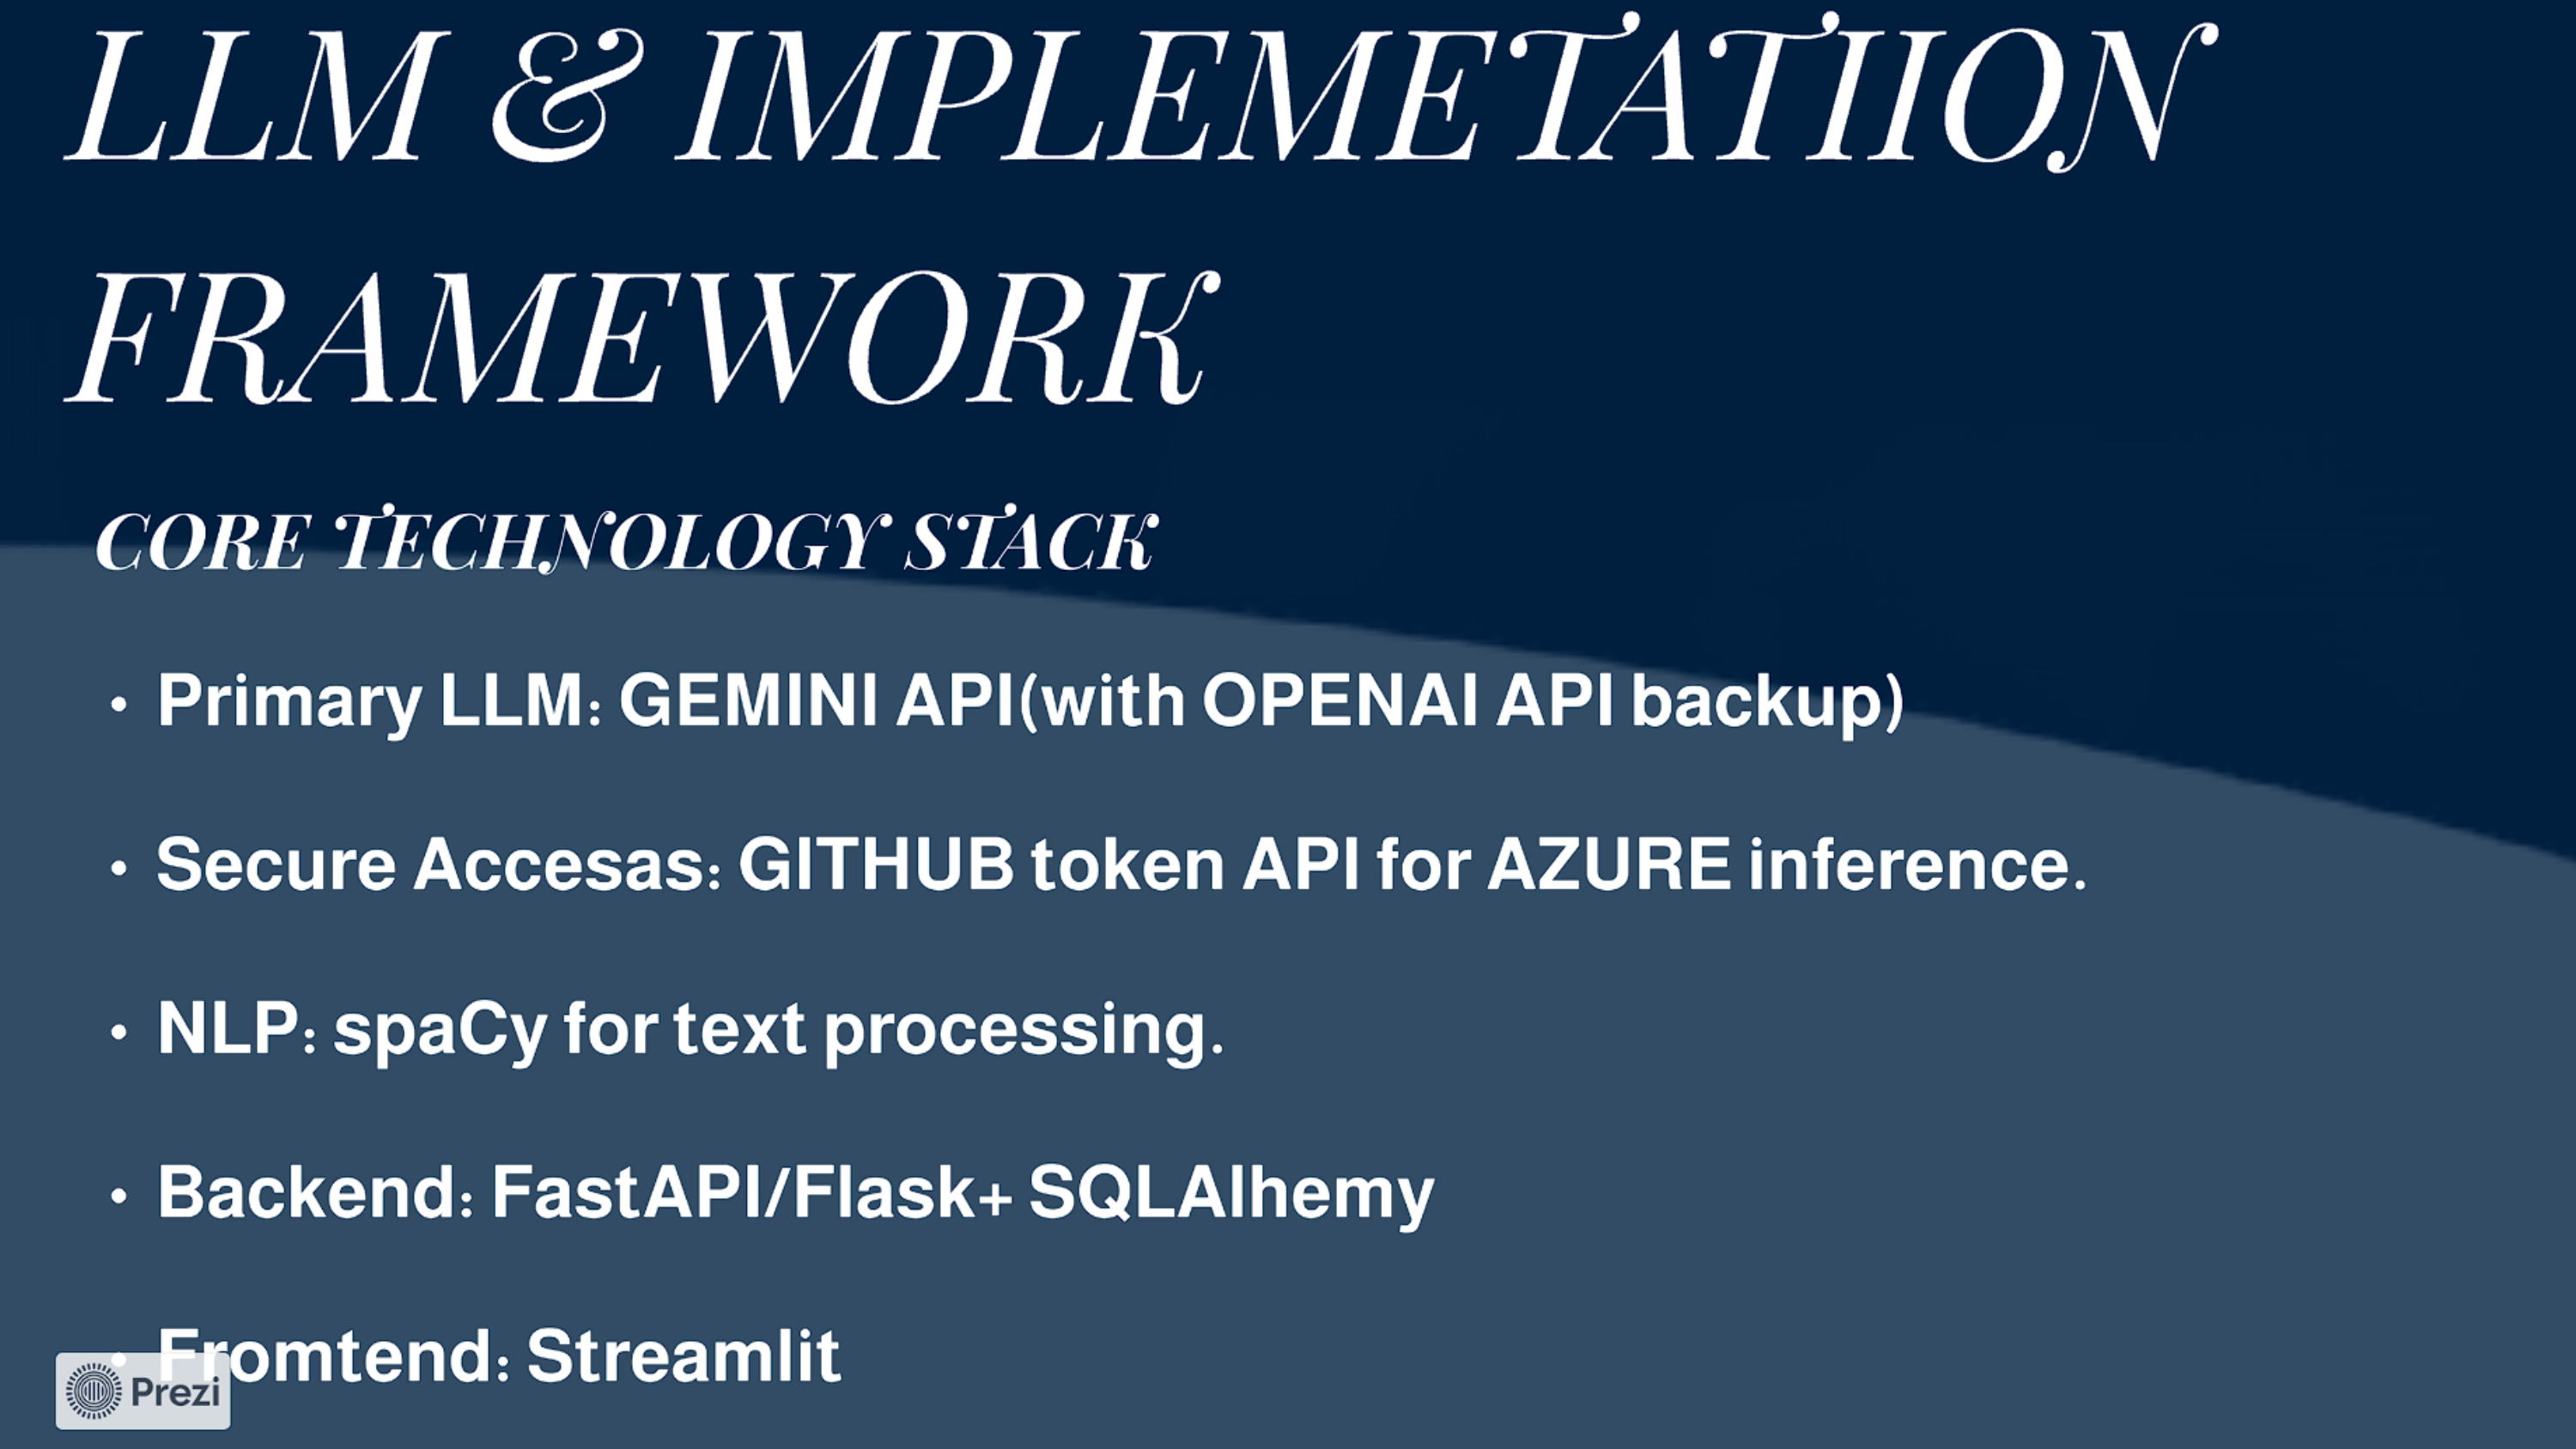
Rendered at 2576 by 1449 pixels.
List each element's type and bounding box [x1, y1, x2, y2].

text_box [0, 0, 2576, 1449]
